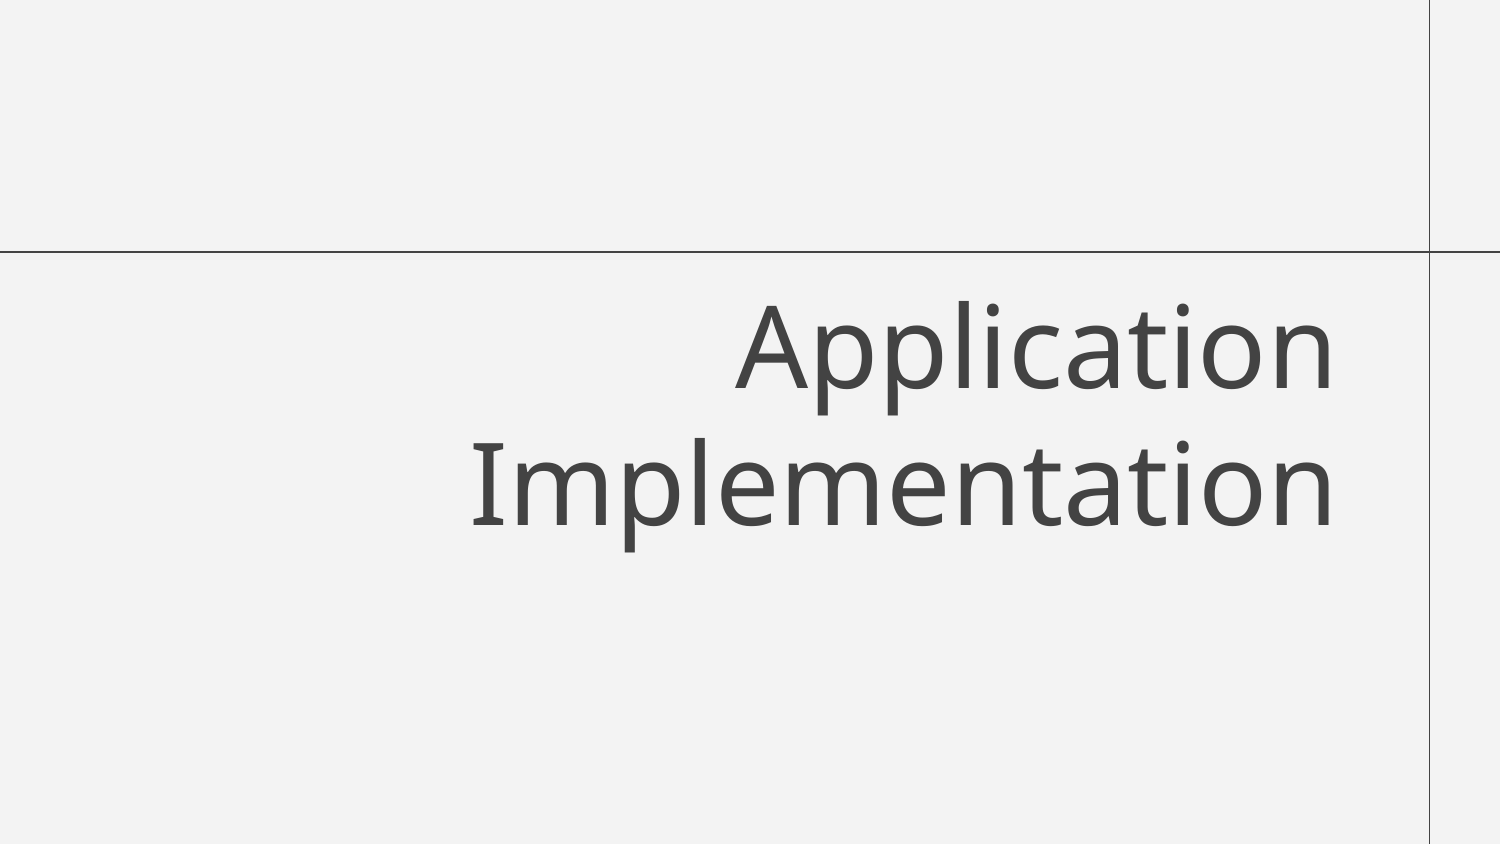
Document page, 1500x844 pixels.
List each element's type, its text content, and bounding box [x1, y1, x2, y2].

title Application Implementation [229, 448, 1354, 564]
